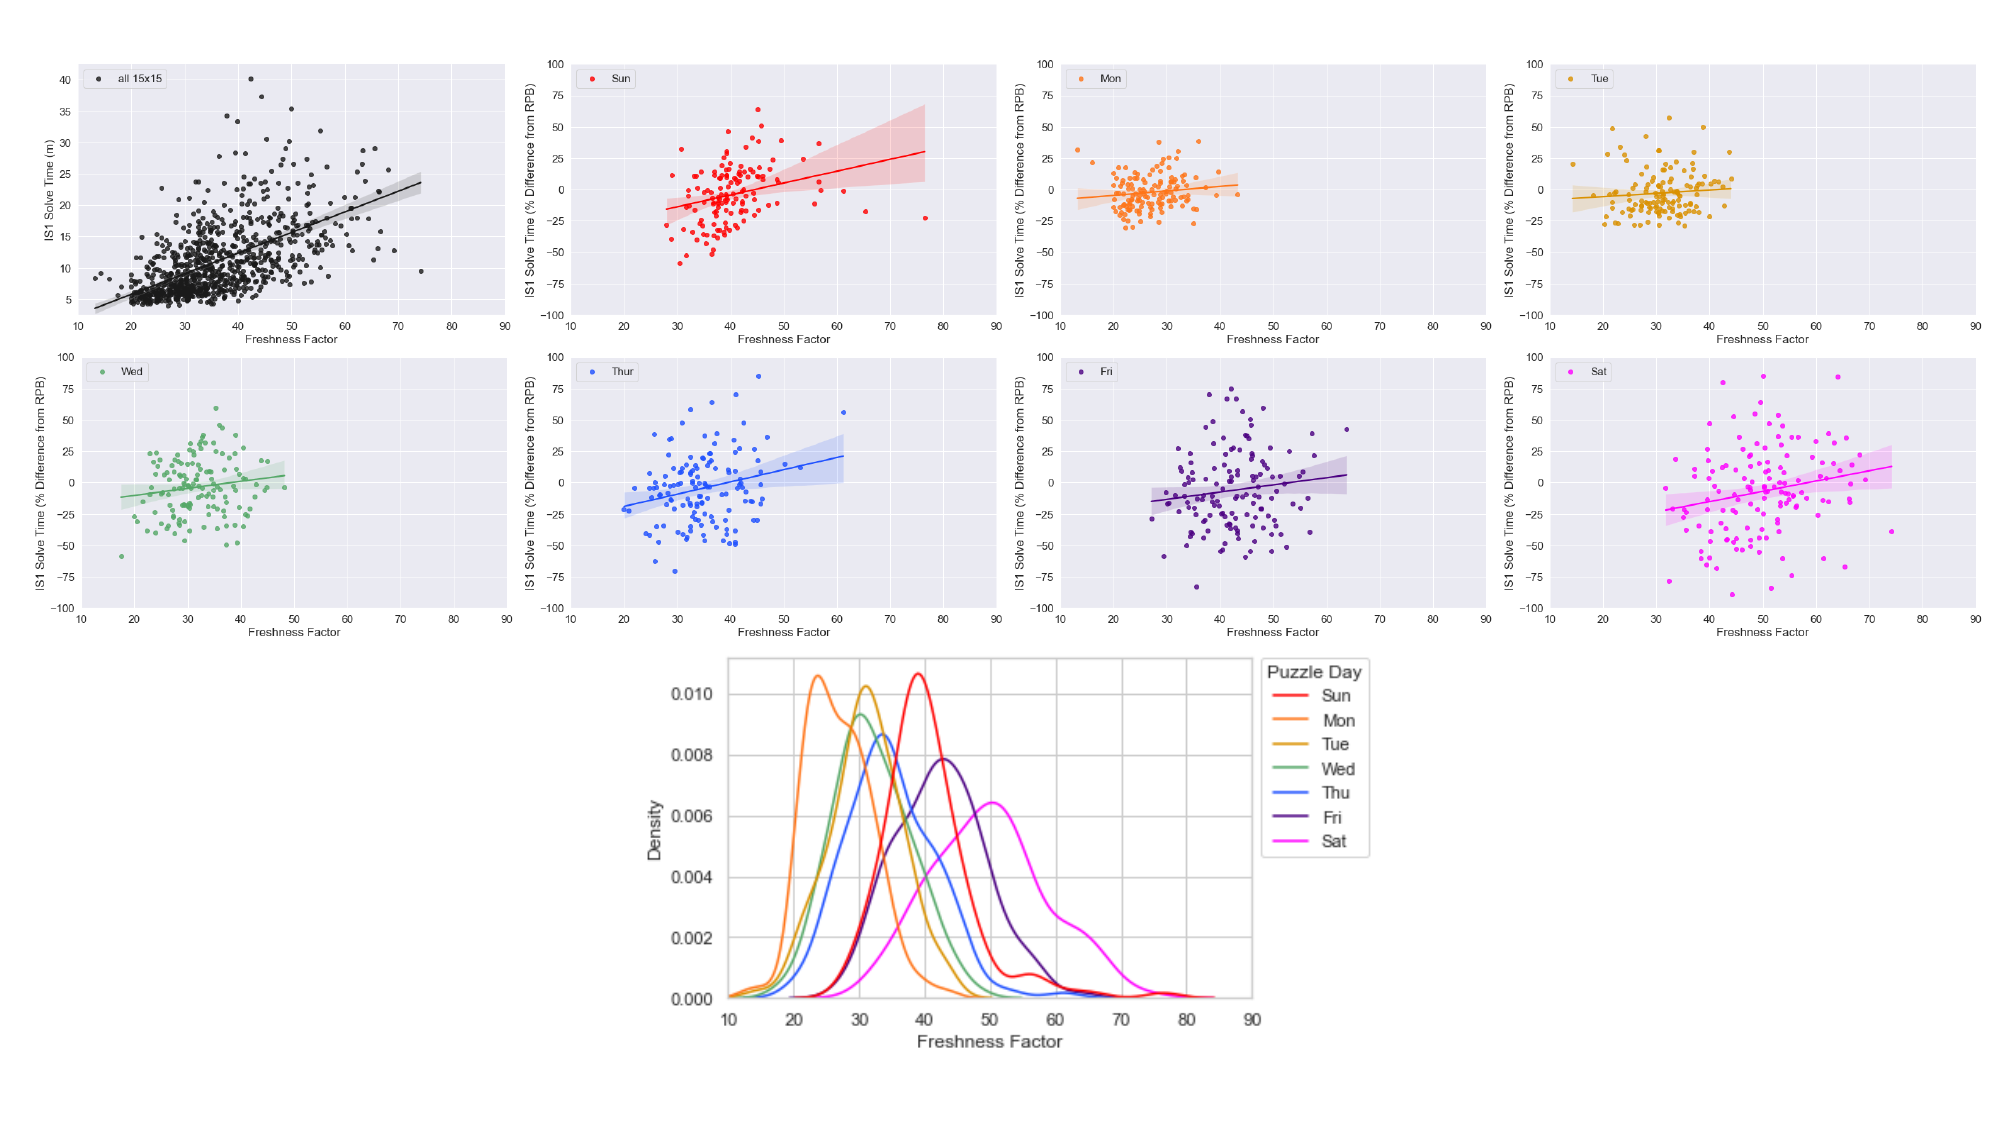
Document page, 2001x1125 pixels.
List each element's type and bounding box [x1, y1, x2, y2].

picture [636, 647, 1380, 1063]
picture [31, 55, 1986, 643]
